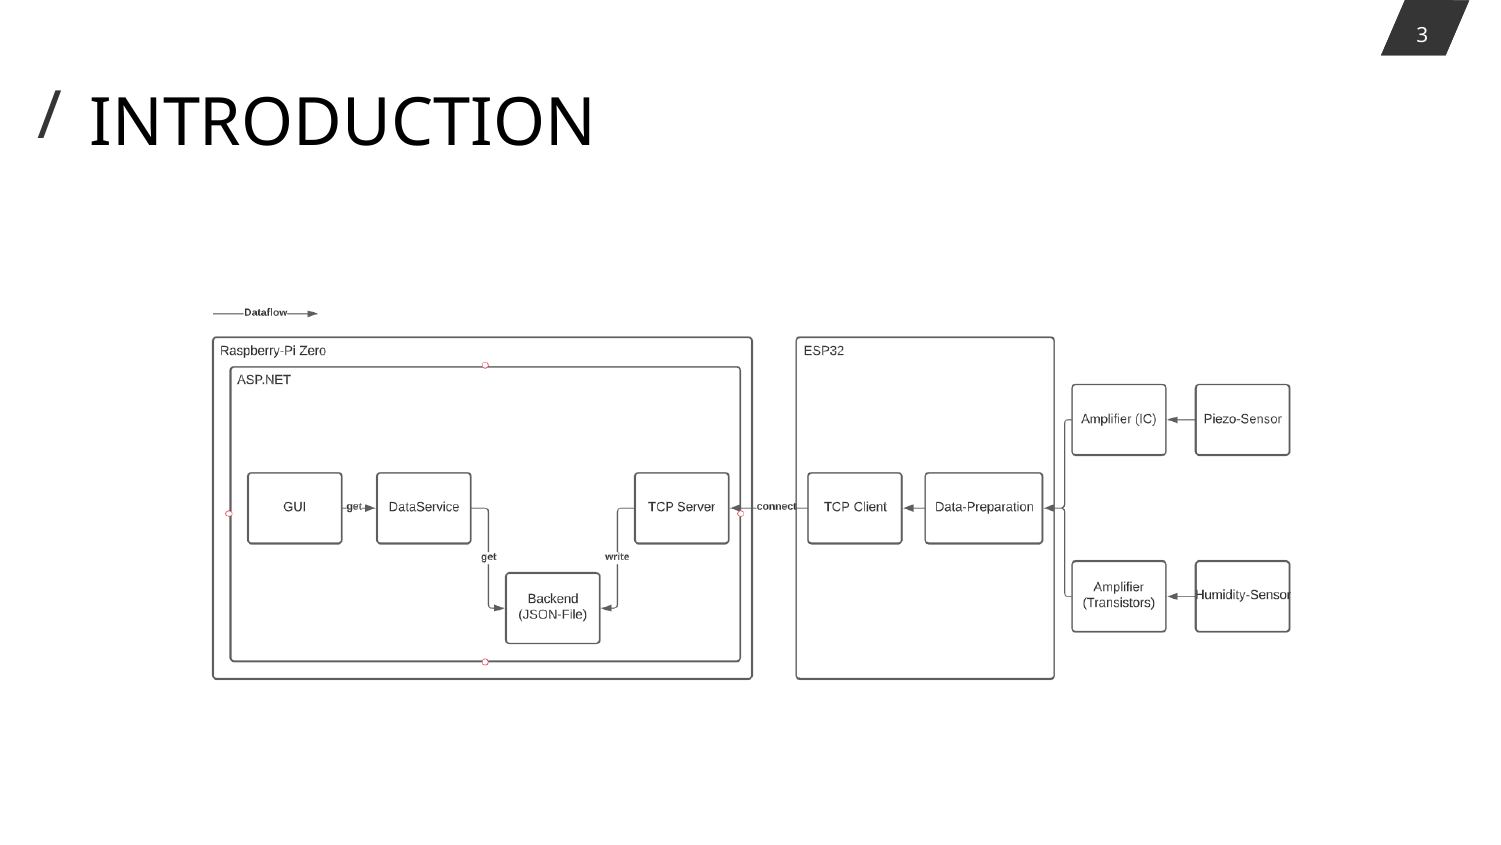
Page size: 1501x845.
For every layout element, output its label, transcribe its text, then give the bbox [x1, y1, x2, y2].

slide_number 3 [1381, 0, 1470, 56]
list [212, 310, 1291, 681]
title IntroDUction [89, 77, 1412, 200]
